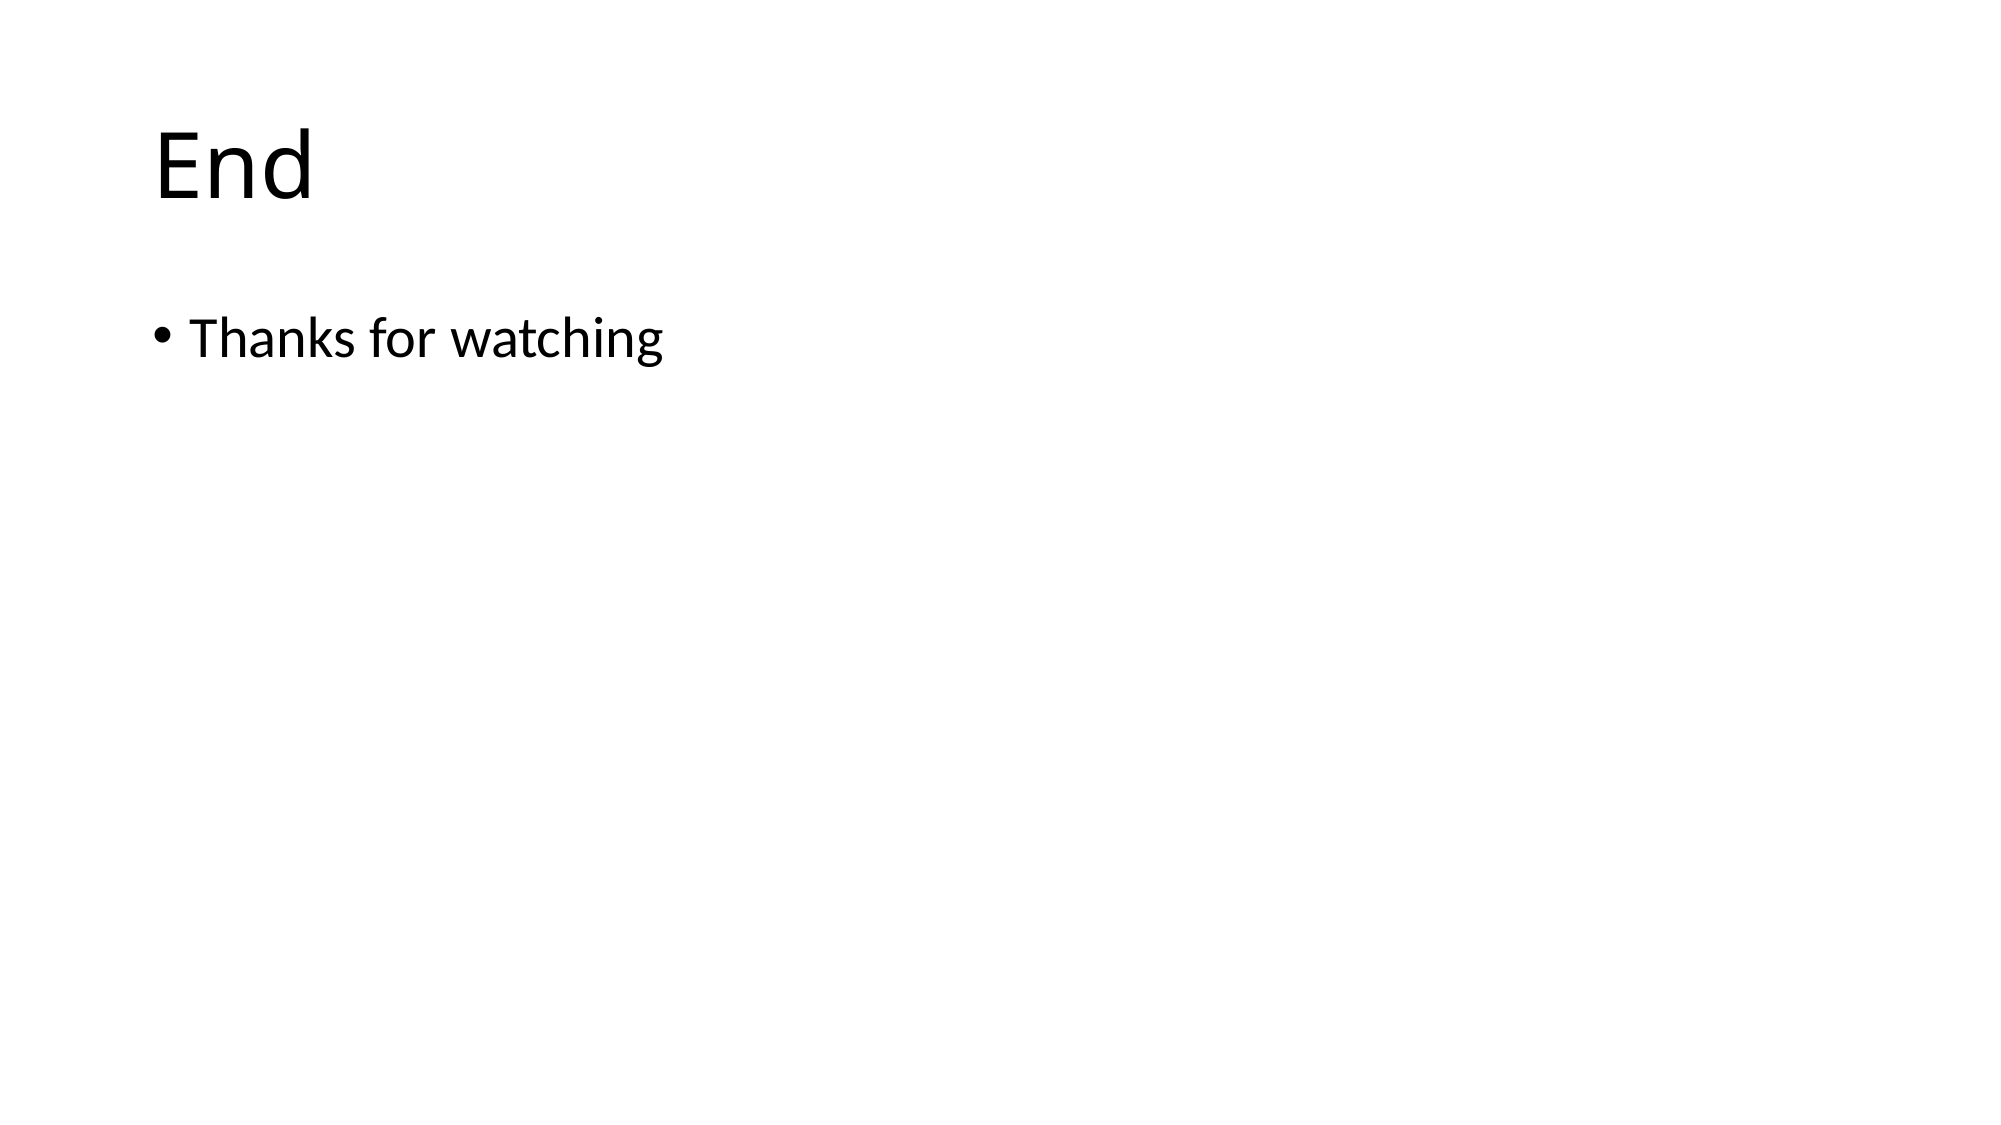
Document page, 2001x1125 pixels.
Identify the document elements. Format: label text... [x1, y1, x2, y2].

title End [137, 59, 1863, 278]
list Thanks for watching [137, 299, 1863, 1014]
